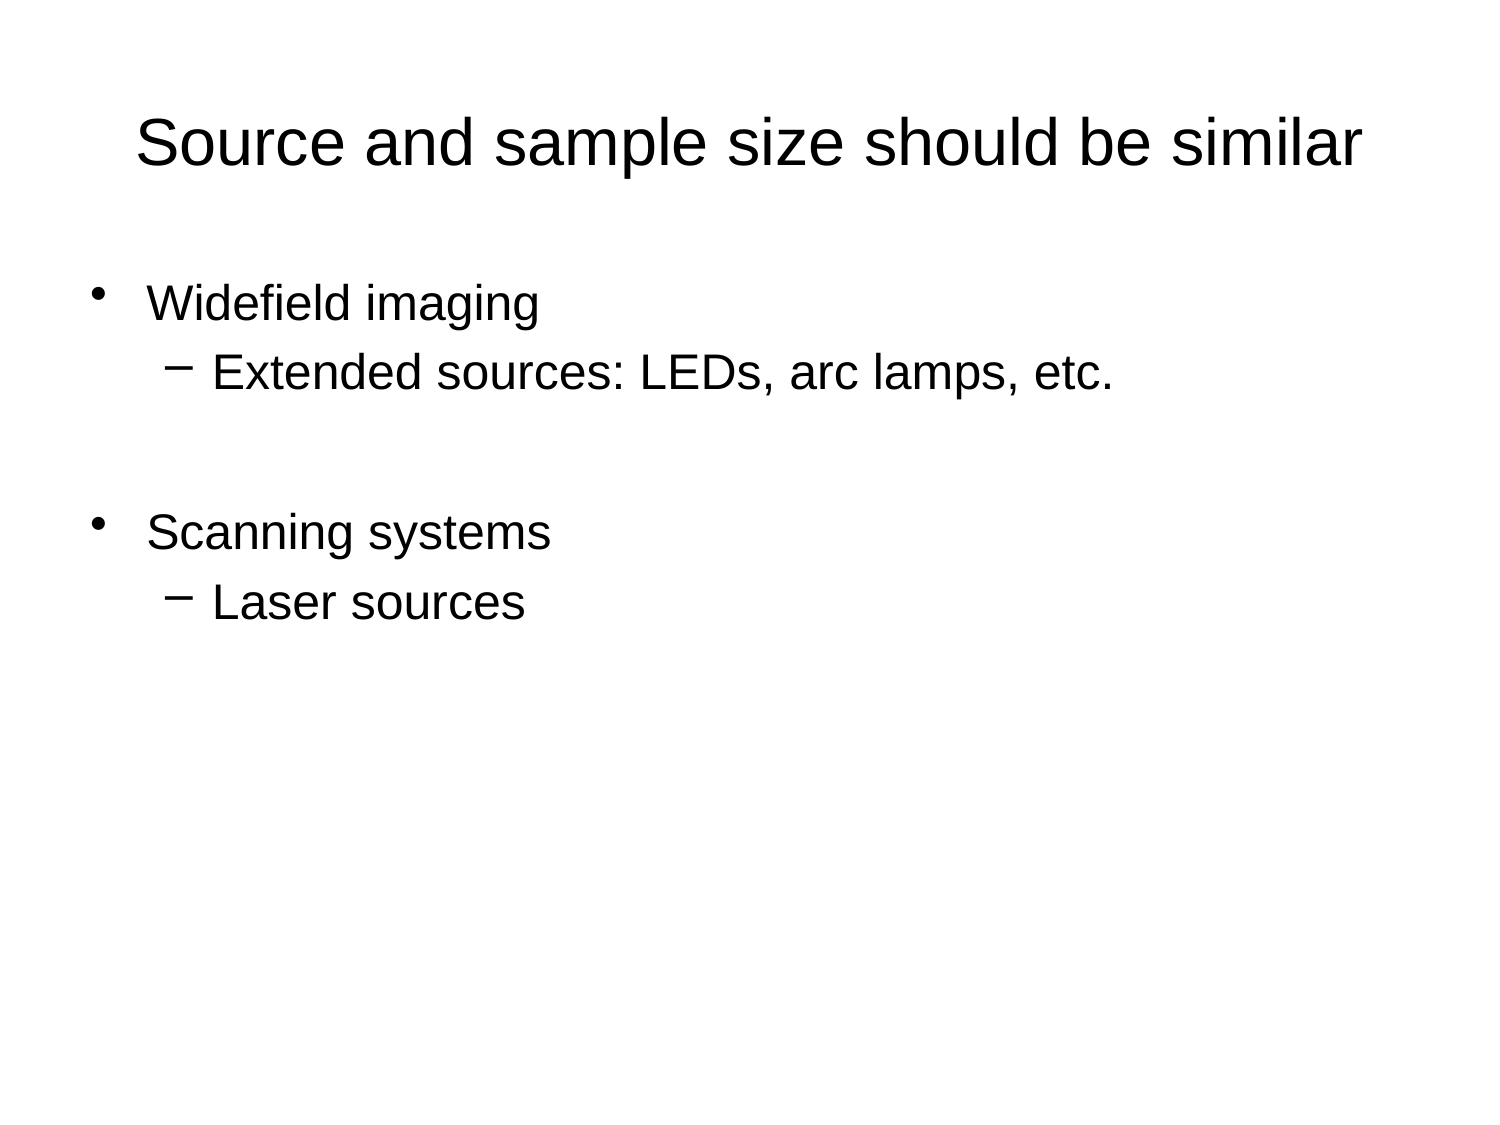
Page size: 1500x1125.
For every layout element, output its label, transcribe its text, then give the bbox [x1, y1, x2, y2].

title Source and sample size should be similar [74, 44, 1426, 233]
list Widefield imaging Extended sources: LEDs, arc lamps, etc. Scanning systems Laser sources [74, 262, 1426, 1006]
